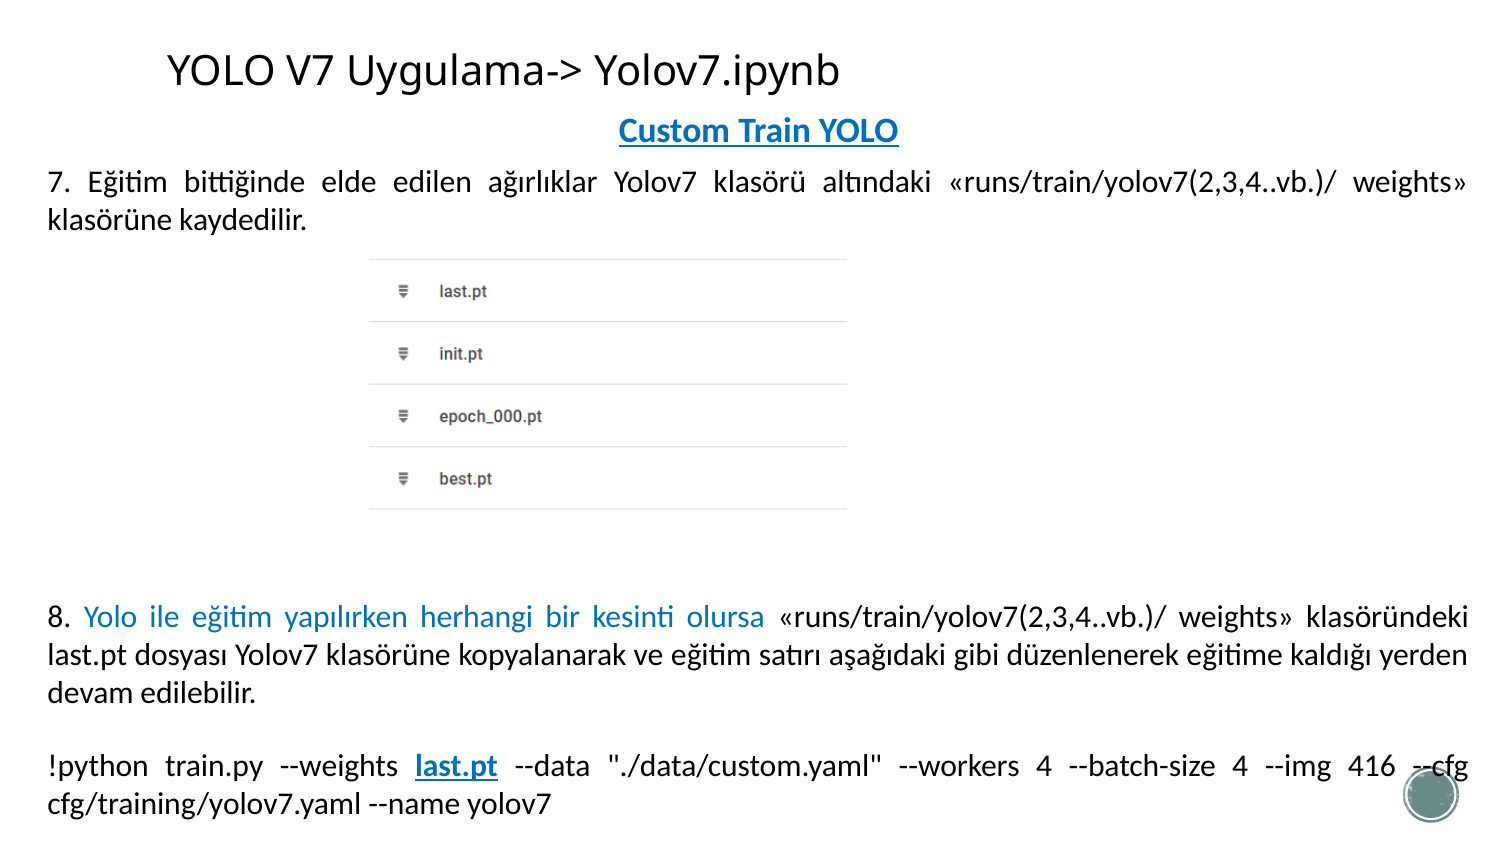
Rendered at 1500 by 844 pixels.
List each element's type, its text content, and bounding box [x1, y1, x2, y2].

text_box Custom Train YOLO 7. Eğitim bittiğinde elde edilen ağırlıklar Yolov7 klasörü altındaki «runs/train/yolov7(2,3,4..vb.)/ weights» klasörüne kaydedilir. 8. Yolo ile eğitim yapılırken herhangi bir kesinti olursa «runs/train/yolov7(2,3,4..vb.)/ weights» klasöründeki last.pt dosyası Yolov7 klasörüne kopyalanarak ve eğitim satırı aşağıdaki gibi düzenlenerek eğitime kaldığı yerden devam edilebilir. !python train.py --weights last.pt --data "./data/custom.yaml" --workers 4 --batch-size 4 --img 416 --cfg cfg/training/yolov7.yaml --name yolov7 [32, 99, 1485, 833]
picture [369, 242, 847, 544]
title YOLO V7 Uygulama-> Yolov7.ipynb [152, 0, 1338, 99]
